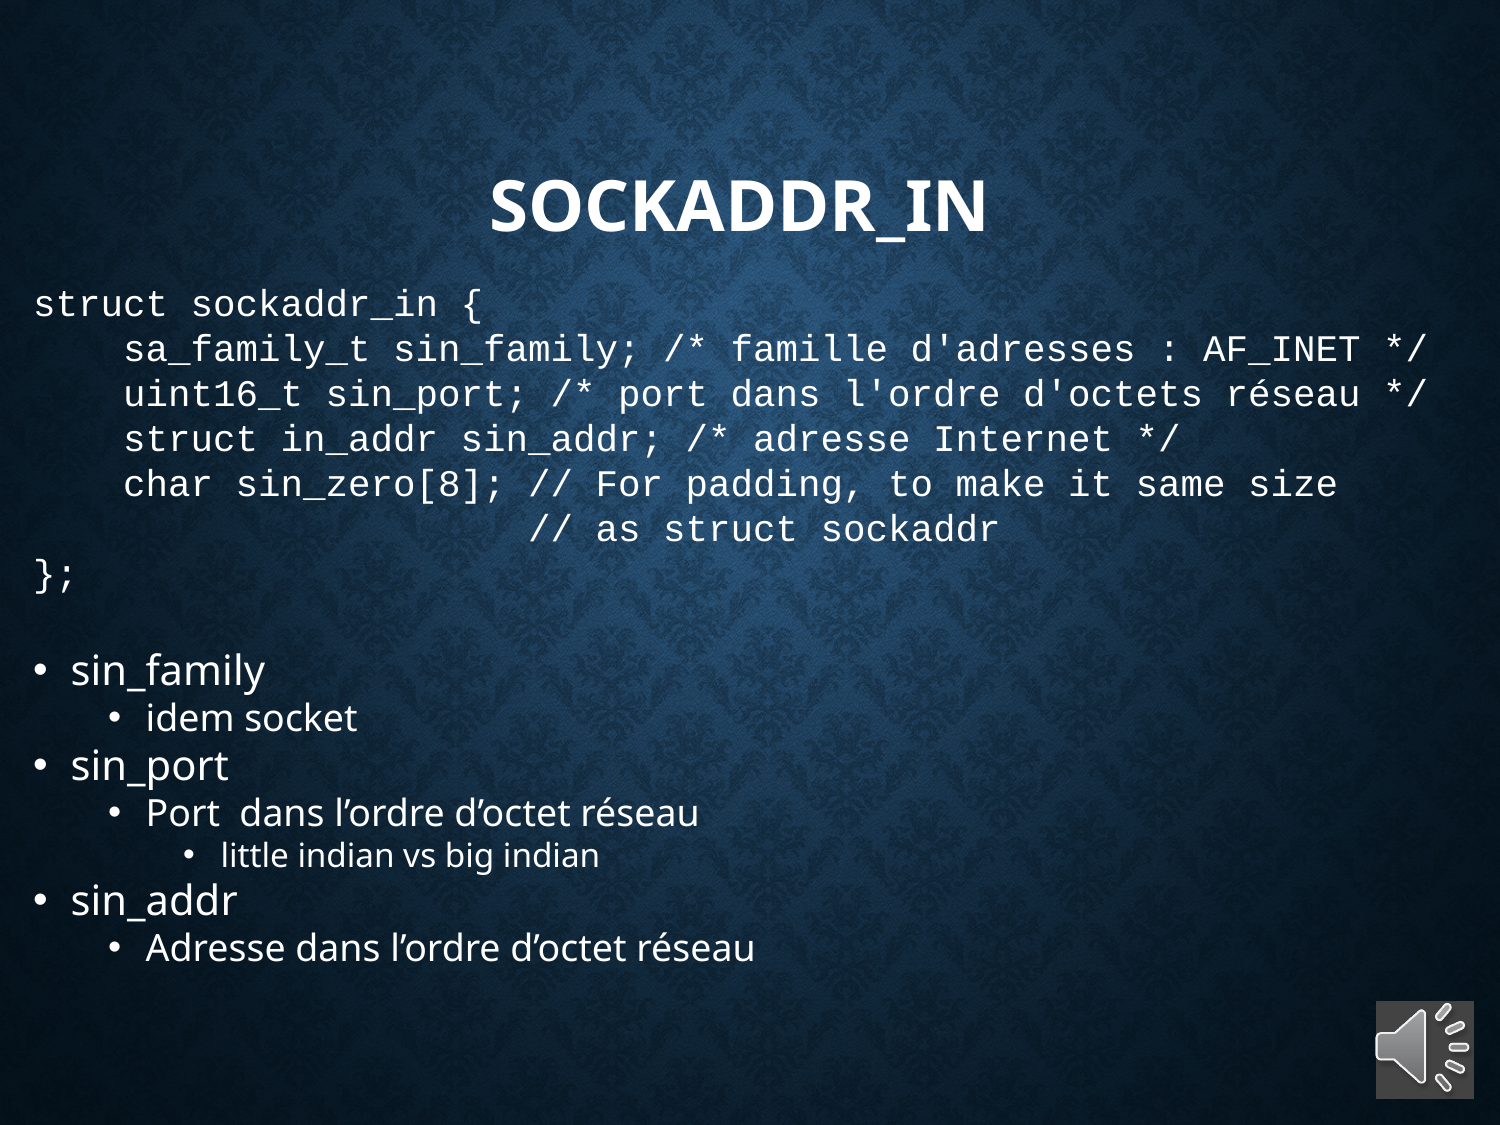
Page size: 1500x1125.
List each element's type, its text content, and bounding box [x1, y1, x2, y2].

picture [1374, 999, 1476, 1101]
title Sockaddr_in [112, 99, 1387, 271]
list struct sockaddr_in { sa_family_t sin_family; /* famille d'adresses : AF_INET */ uint16_t sin_port; /* port dans l'ordre d'octets réseau */ struct in_addr sin_addr; /* adresse Internet */ char sin_zero[8]; // For padding, to make it same size // as struct sockaddr }; sin_family idem socket sin_port Port dans l’ordre d’octet réseau little indian vs big indian sin_addr Adresse dans l’ordre d’octet réseau [18, 271, 1474, 1022]
